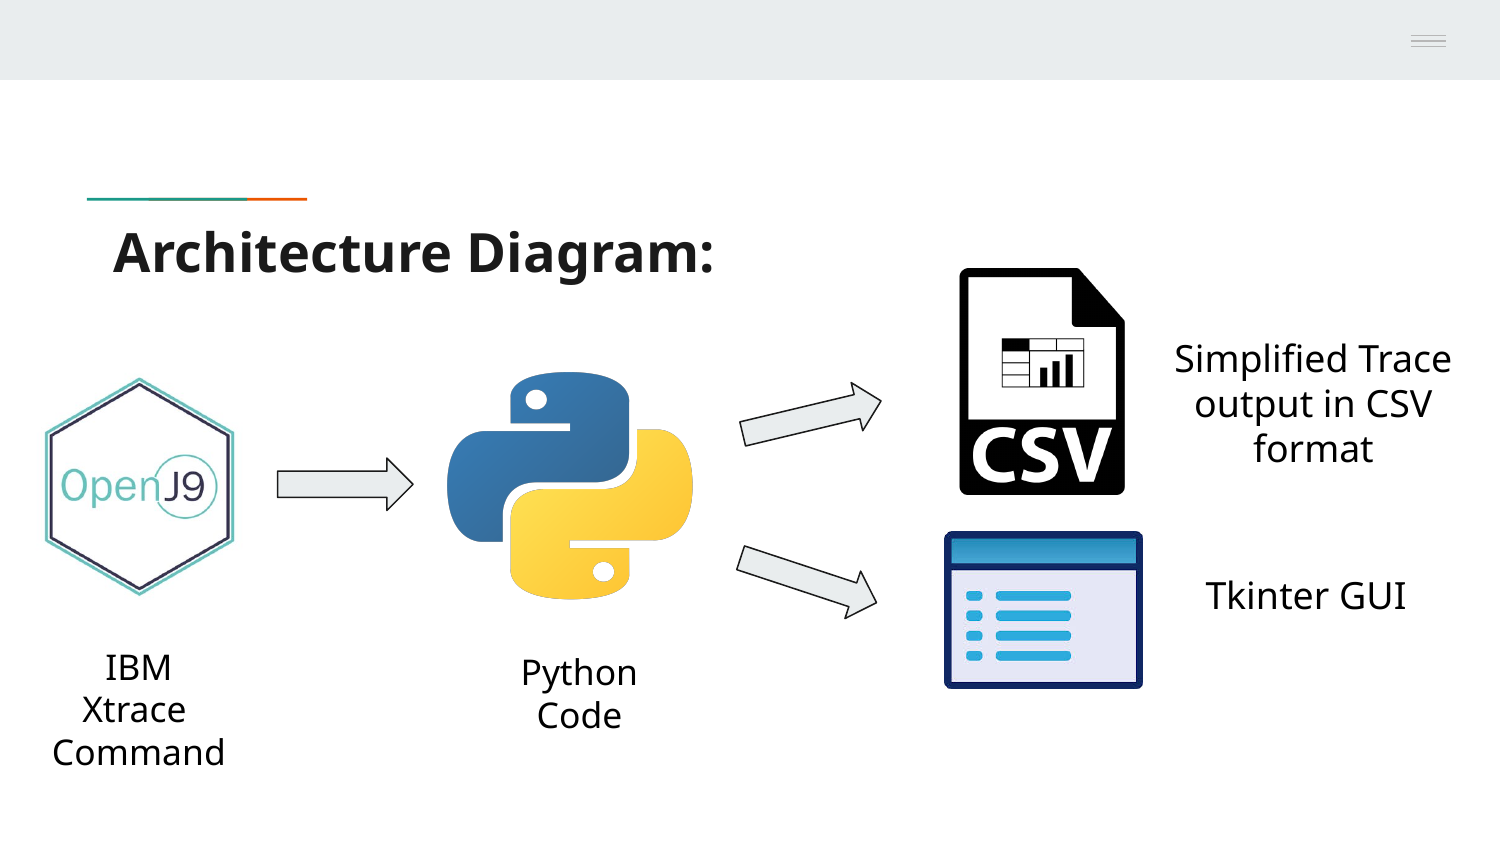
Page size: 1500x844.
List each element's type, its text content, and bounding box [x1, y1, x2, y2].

picture [446, 372, 693, 600]
title Architecture Diagram: [98, 203, 1360, 291]
text_box IBM Xtrace Command [25, 629, 253, 775]
picture [943, 531, 1144, 689]
text_box [736, 545, 877, 619]
text_box [739, 382, 882, 446]
text_box [277, 458, 414, 511]
picture [928, 267, 1156, 495]
text_box Tkinter GUI [1190, 557, 1437, 681]
text_box Simplified Trace output in CSV format [1160, 319, 1500, 443]
text_box Python Code [466, 635, 693, 769]
picture [16, 363, 263, 610]
